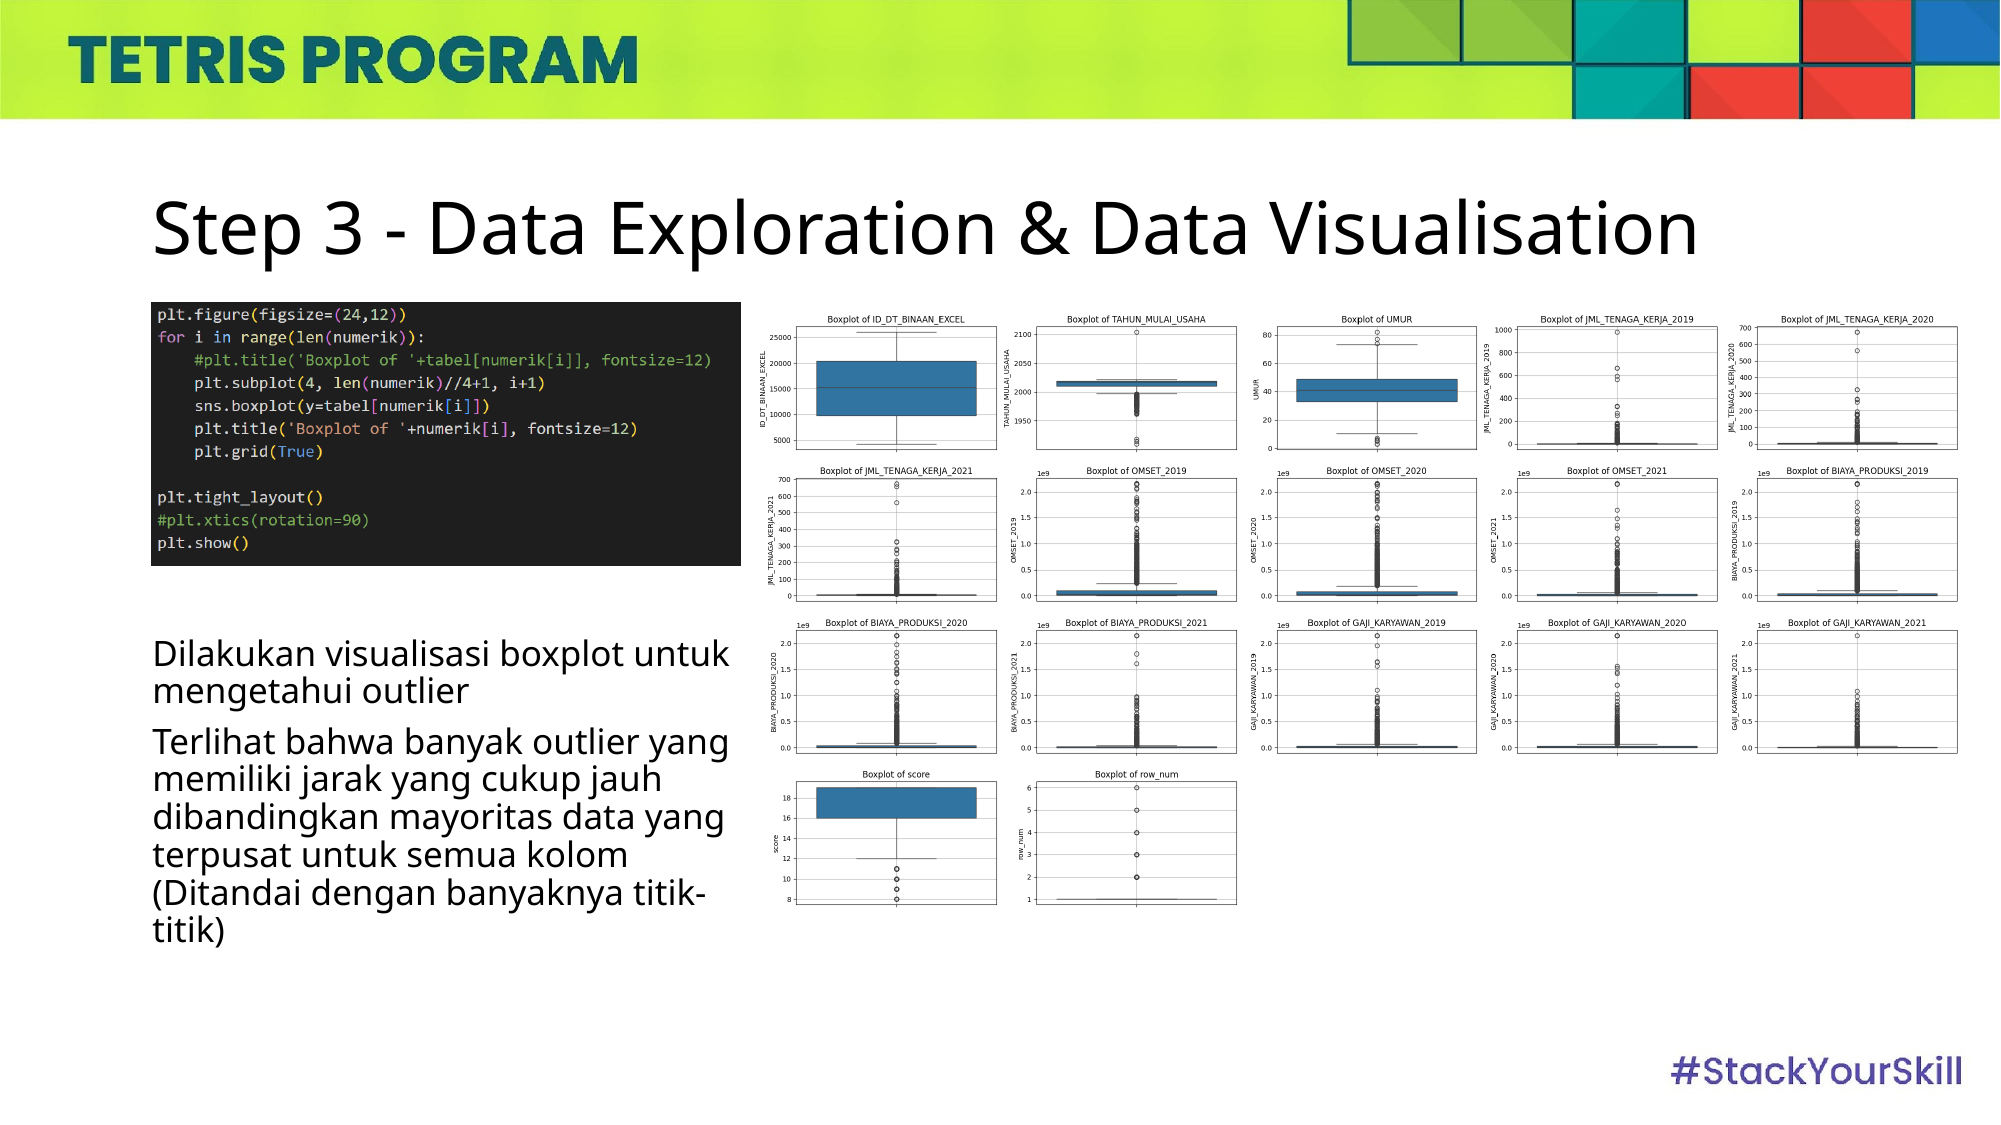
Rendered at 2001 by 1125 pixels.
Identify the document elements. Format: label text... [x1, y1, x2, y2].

picture [0, 0, 2000, 1125]
list Dilakukan visualisasi boxplot untuk mengetahui outlier Terlihat bahwa banyak outlier yang memiliki jarak yang cukup jauh dibandingkan mayoritas data yang terpusat untuk semua kolom (Ditandai dengan banyaknya titik-titik) [137, 628, 755, 960]
title Step 3 - Data Exploration & Data Visualisation [137, 122, 1863, 340]
